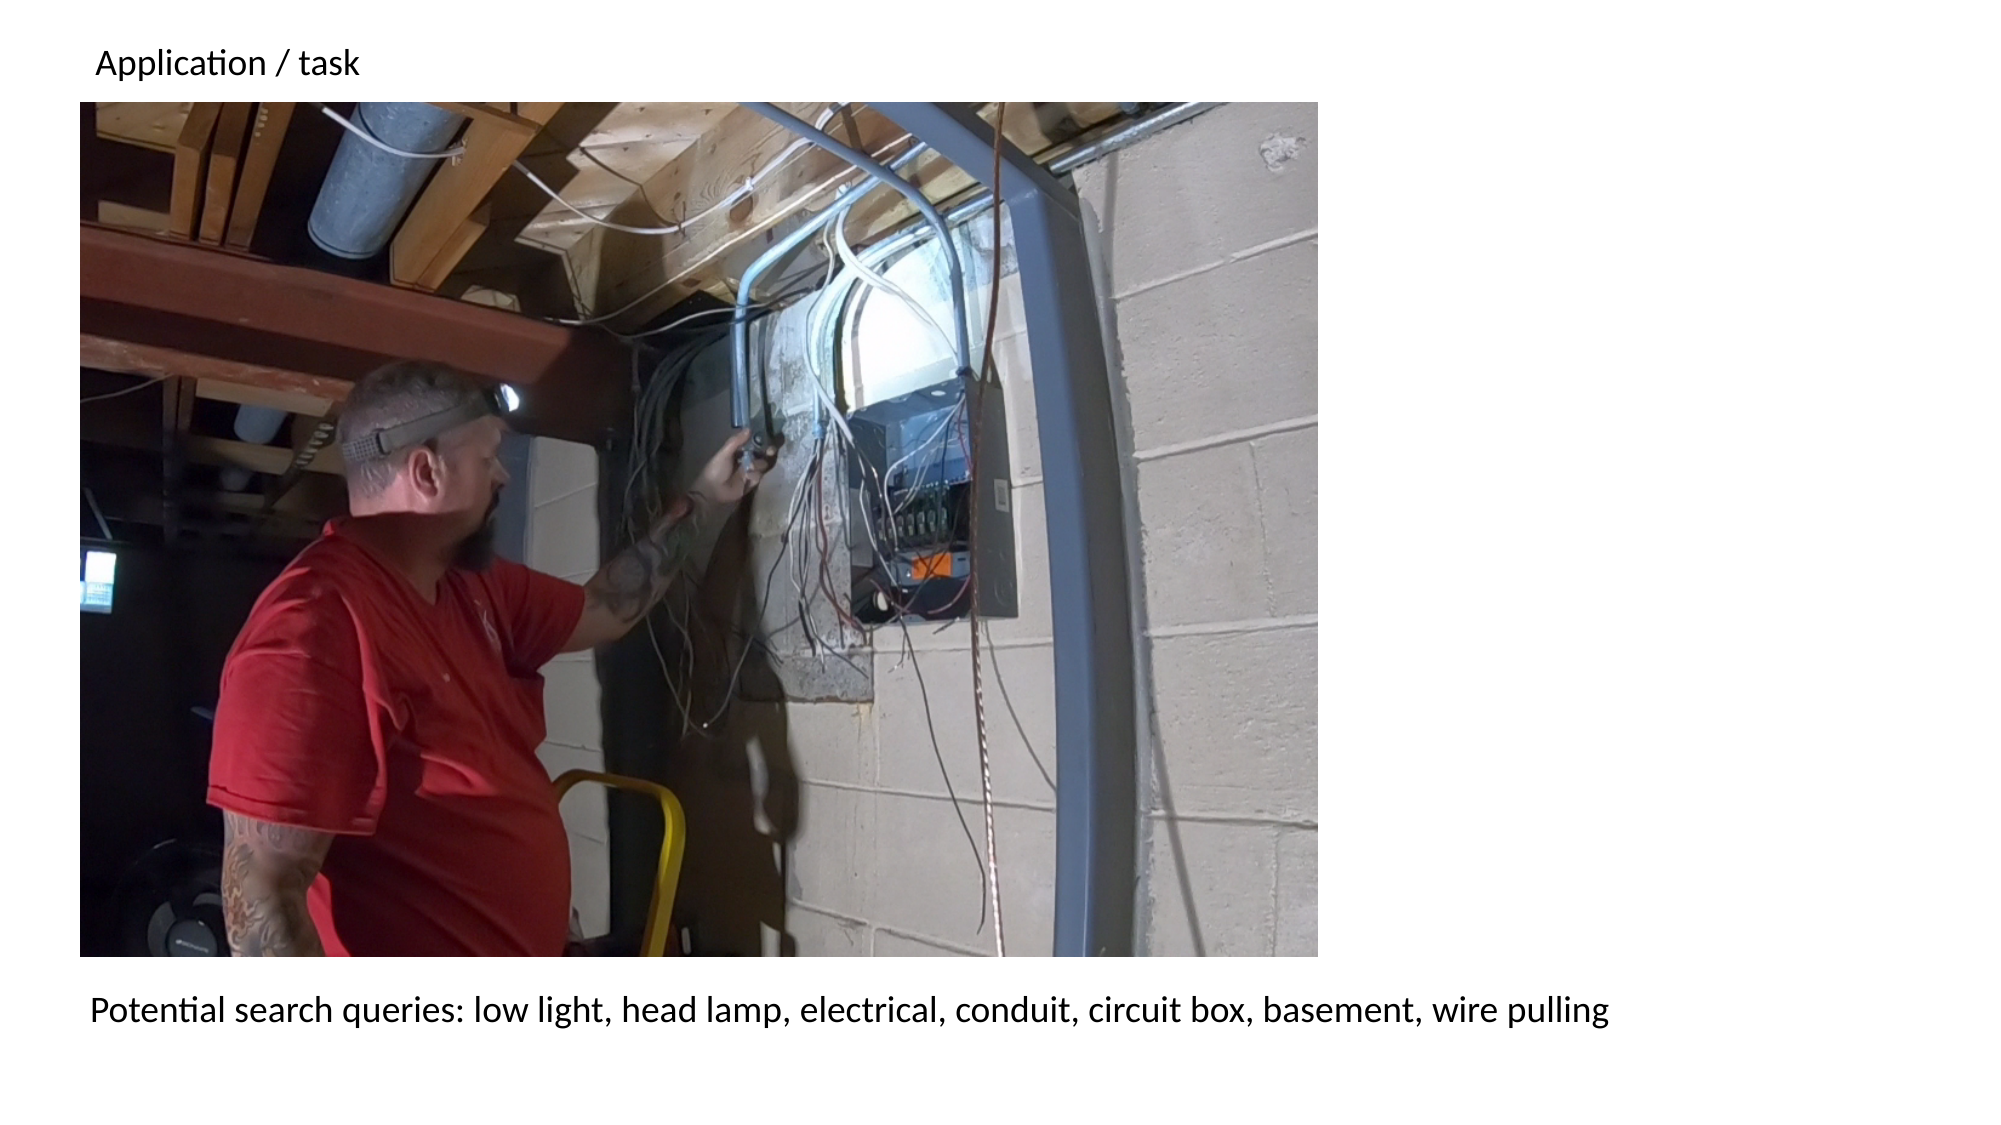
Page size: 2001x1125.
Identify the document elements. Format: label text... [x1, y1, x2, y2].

text_box Potential search queries: low light, head lamp, electrical, conduit, circuit box, basement, wire pulling [75, 977, 1677, 1038]
picture [80, 102, 1318, 957]
text_box Application / task [80, 30, 1213, 91]
